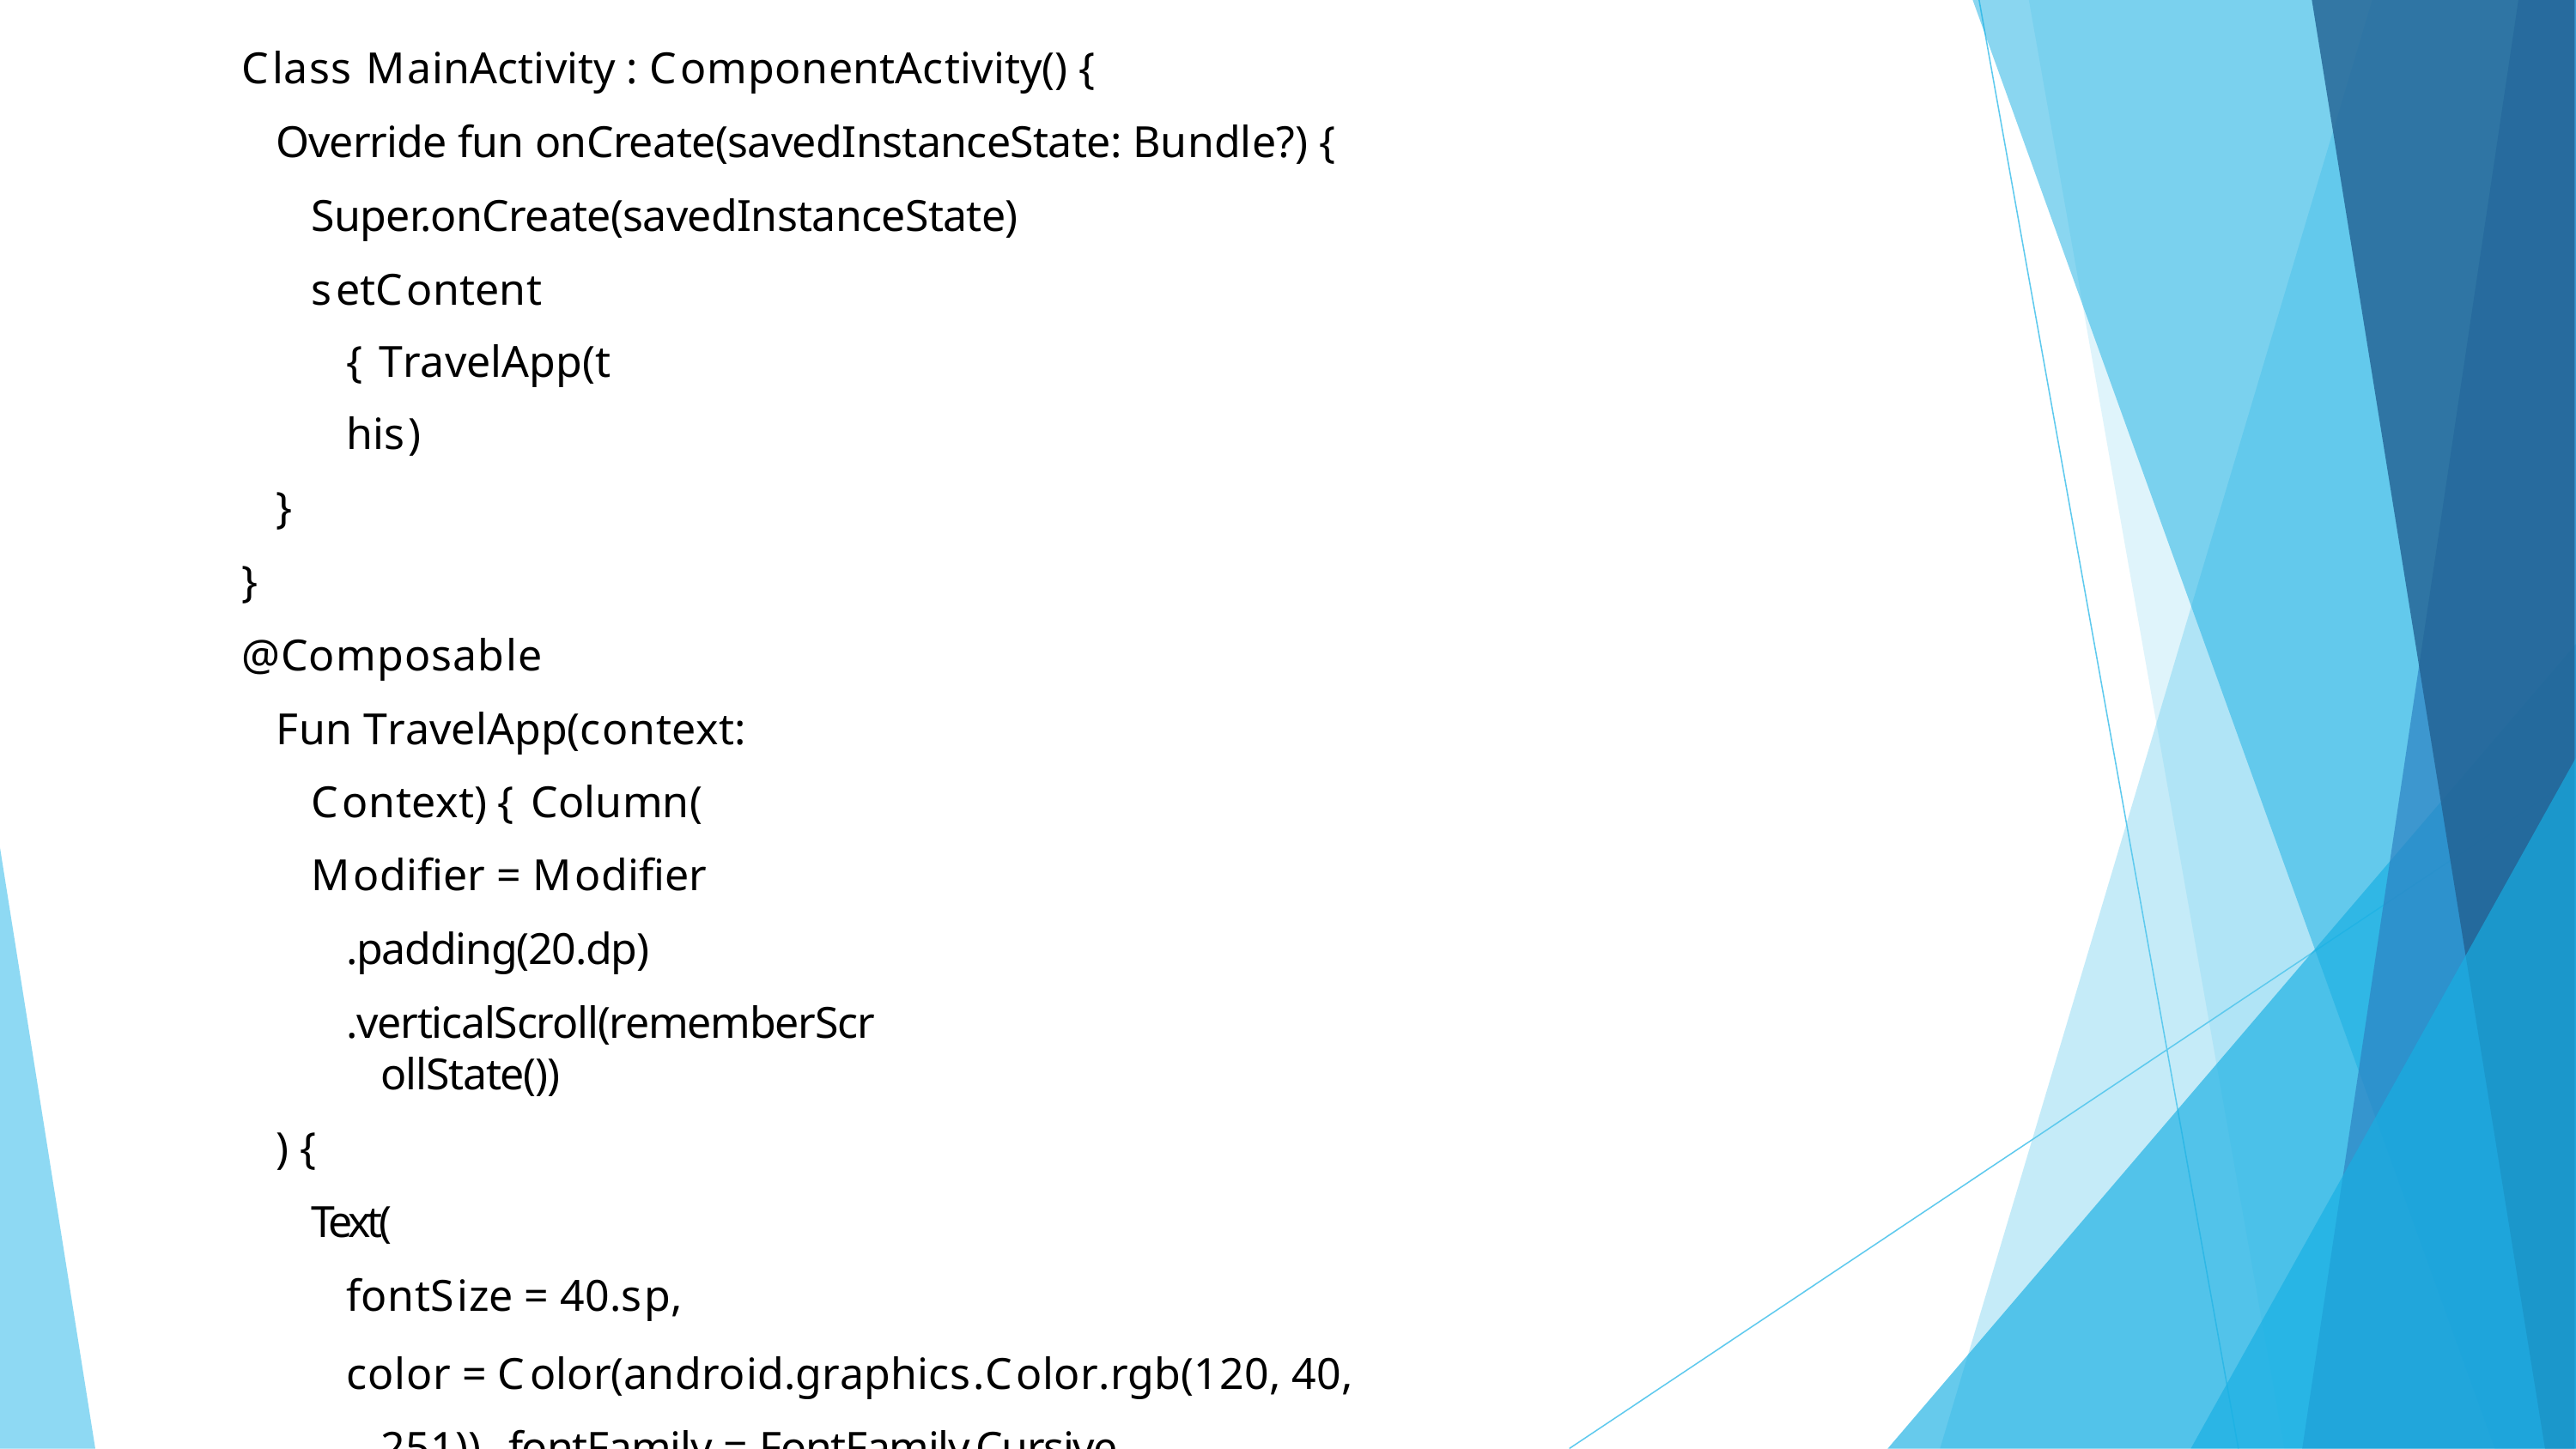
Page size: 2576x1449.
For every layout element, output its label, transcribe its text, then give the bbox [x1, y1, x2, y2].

text_box Class MainActivity : ComponentActivity() { Override fun onCreate(savedInstanceState: Bundle?) { Super.onCreate(savedInstanceState) setContent { TravelApp(this) } } @Composable Fun TravelApp(context: Context) { Column( Modifier = Modifier .padding(20.dp) .verticalScroll(rememberScrollState()) ) { Text( fontSize = 40.sp, color = Color(android.graphics.Color.rgb(120, 40, 251)), fontFamily = FontFamily.Cursive, text = “Wanderlust Travel” [240, 16, 1404, 1449]
text_box [0, 847, 95, 1449]
